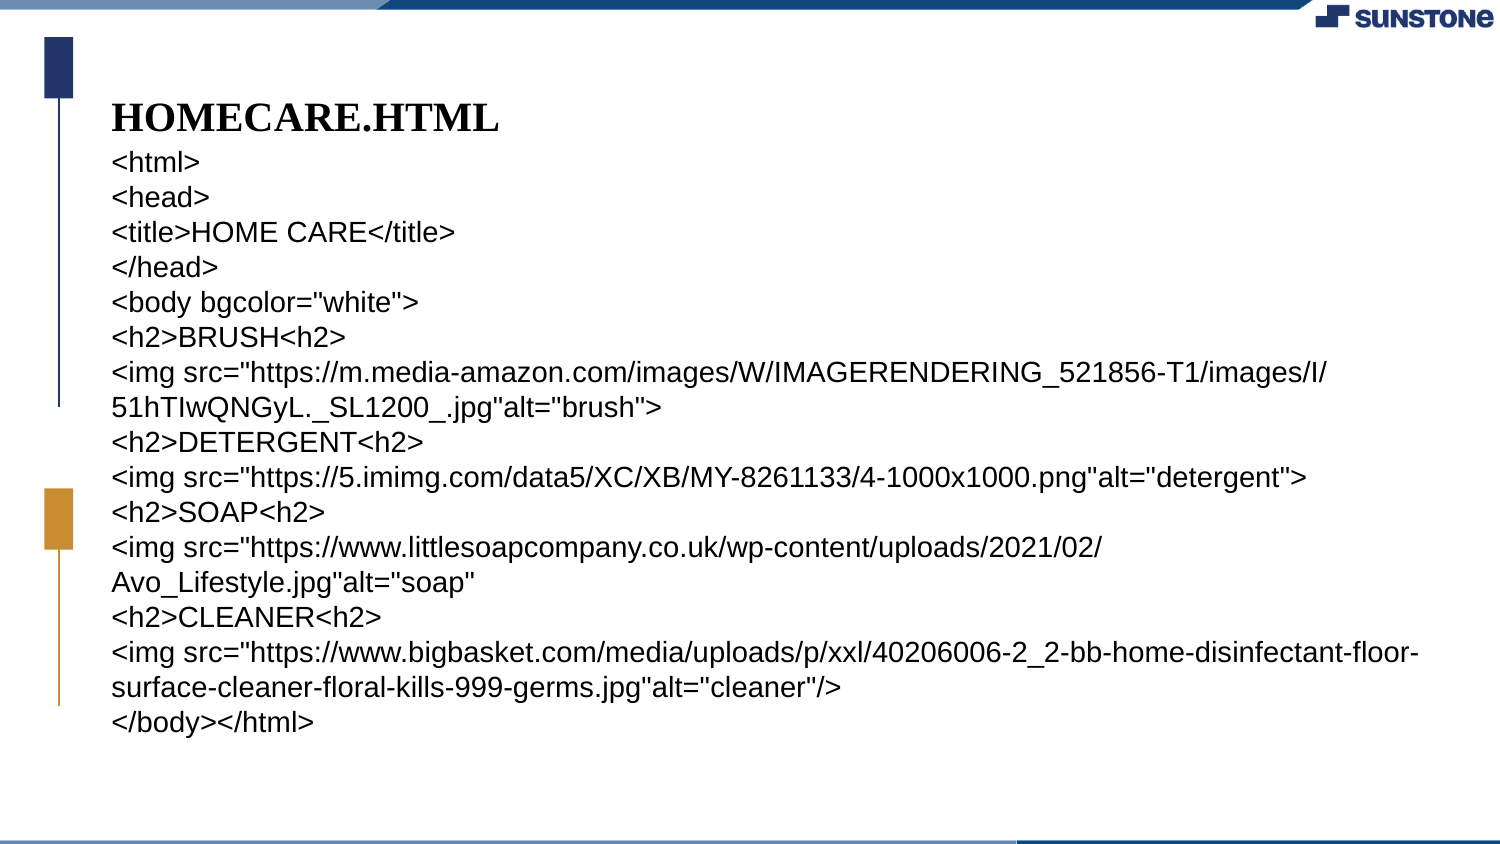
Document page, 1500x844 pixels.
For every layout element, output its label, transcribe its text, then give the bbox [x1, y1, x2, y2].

text_box <html> <head> <title>HOME CARE</title> </head> <body bgcolor="white"> <h2>BRUSH<h2> <img src="https://m.media-amazon.com/images/W/IMAGERENDERING_521856-T1/images/I/51hTIwQNGyL._SL1200_.jpg"alt="brush"> <h2>DETERGENT<h2> <img src="https://5.imimg.com/data5/XC/XB/MY-8261133/4-1000x1000.png"alt="detergent"> <h2>SOAP<h2> <img src="https://www.littlesoapcompany.co.uk/wp-content/uploads/2021/02/Avo_Lifestyle.jpg"alt="soap" <h2>CLEANER<h2> <img src="https://www.bigbasket.com/media/uploads/p/xxl/40206006-2_2-bb-home-disinfectant-floor-surface-cleaner-floral-kills-999-germs.jpg"alt="cleaner"/> </body></html> [96, 136, 1464, 746]
picture [0, 0, 1500, 844]
text_box HOMECARE.HTML [96, 82, 639, 136]
